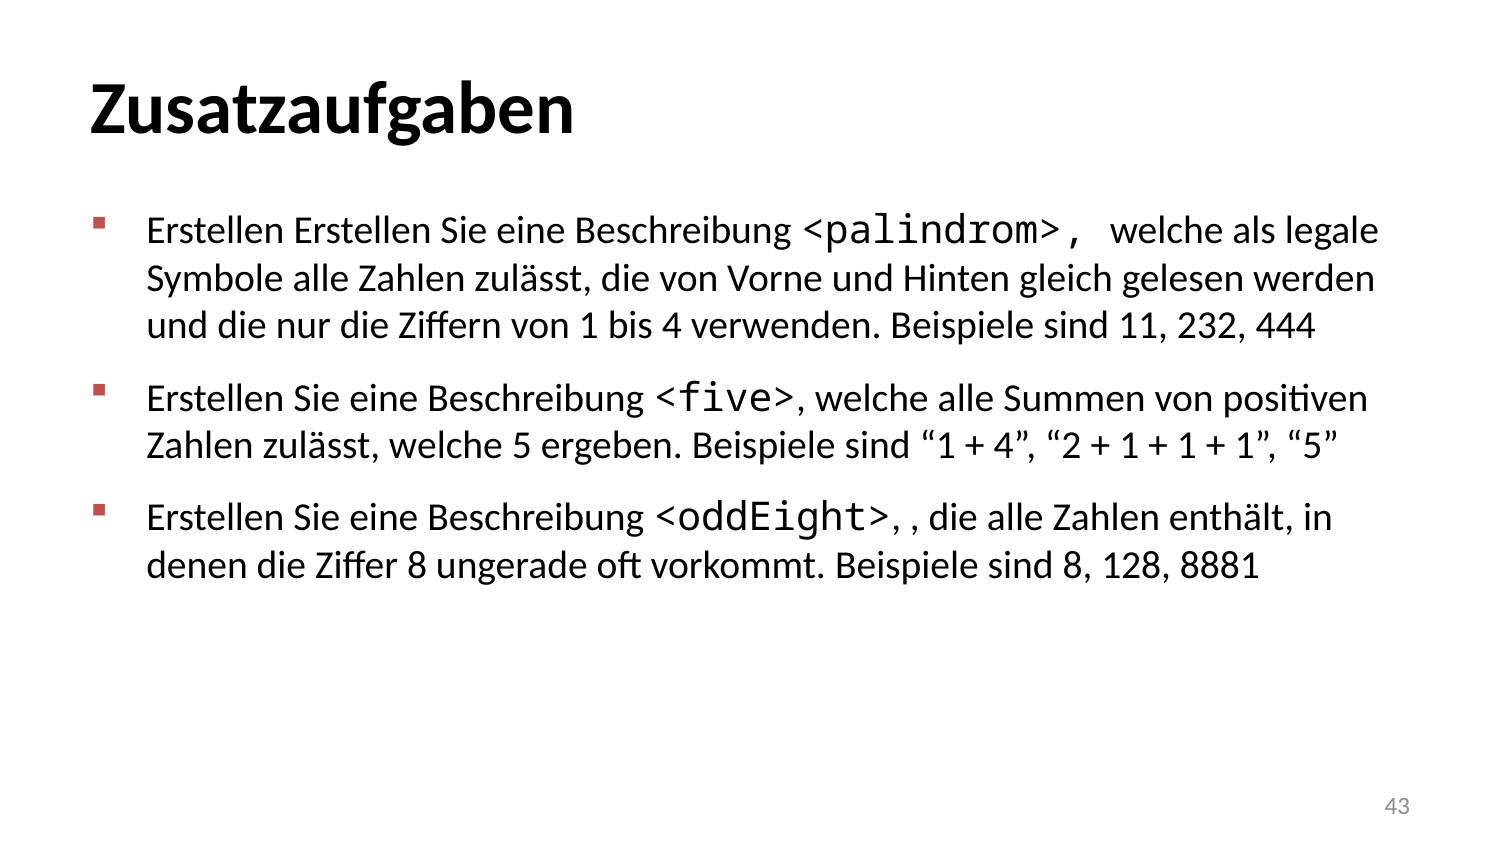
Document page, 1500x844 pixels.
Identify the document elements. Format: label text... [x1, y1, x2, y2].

title Zusatzaufgaben [75, 33, 1425, 175]
slide_number 43 [1074, 782, 1425, 827]
list Erstellen Erstellen Sie eine Beschreibung <palindrom>, welche als legale Symbole alle Zahlen zulässt, die von Vorne und Hinten gleich gelesen werden und die nur die Ziffern von 1 bis 4 verwenden. Beispiele sind 11, 232, 444 Erstellen Sie eine Beschreibung <five>, welche alle Summen von positiven Zahlen zulässt, welche 5 ergeben. Beispiele sind “1 + 4”, “2 + 1 + 1 + 1”, “5” Erstellen Sie eine Beschreibung <oddEight>, , die alle Zahlen enthält, in denen die Ziffer 8 ungerade oft vorkommt. Beispiele sind 8, 128, 8881 [75, 196, 1425, 754]
